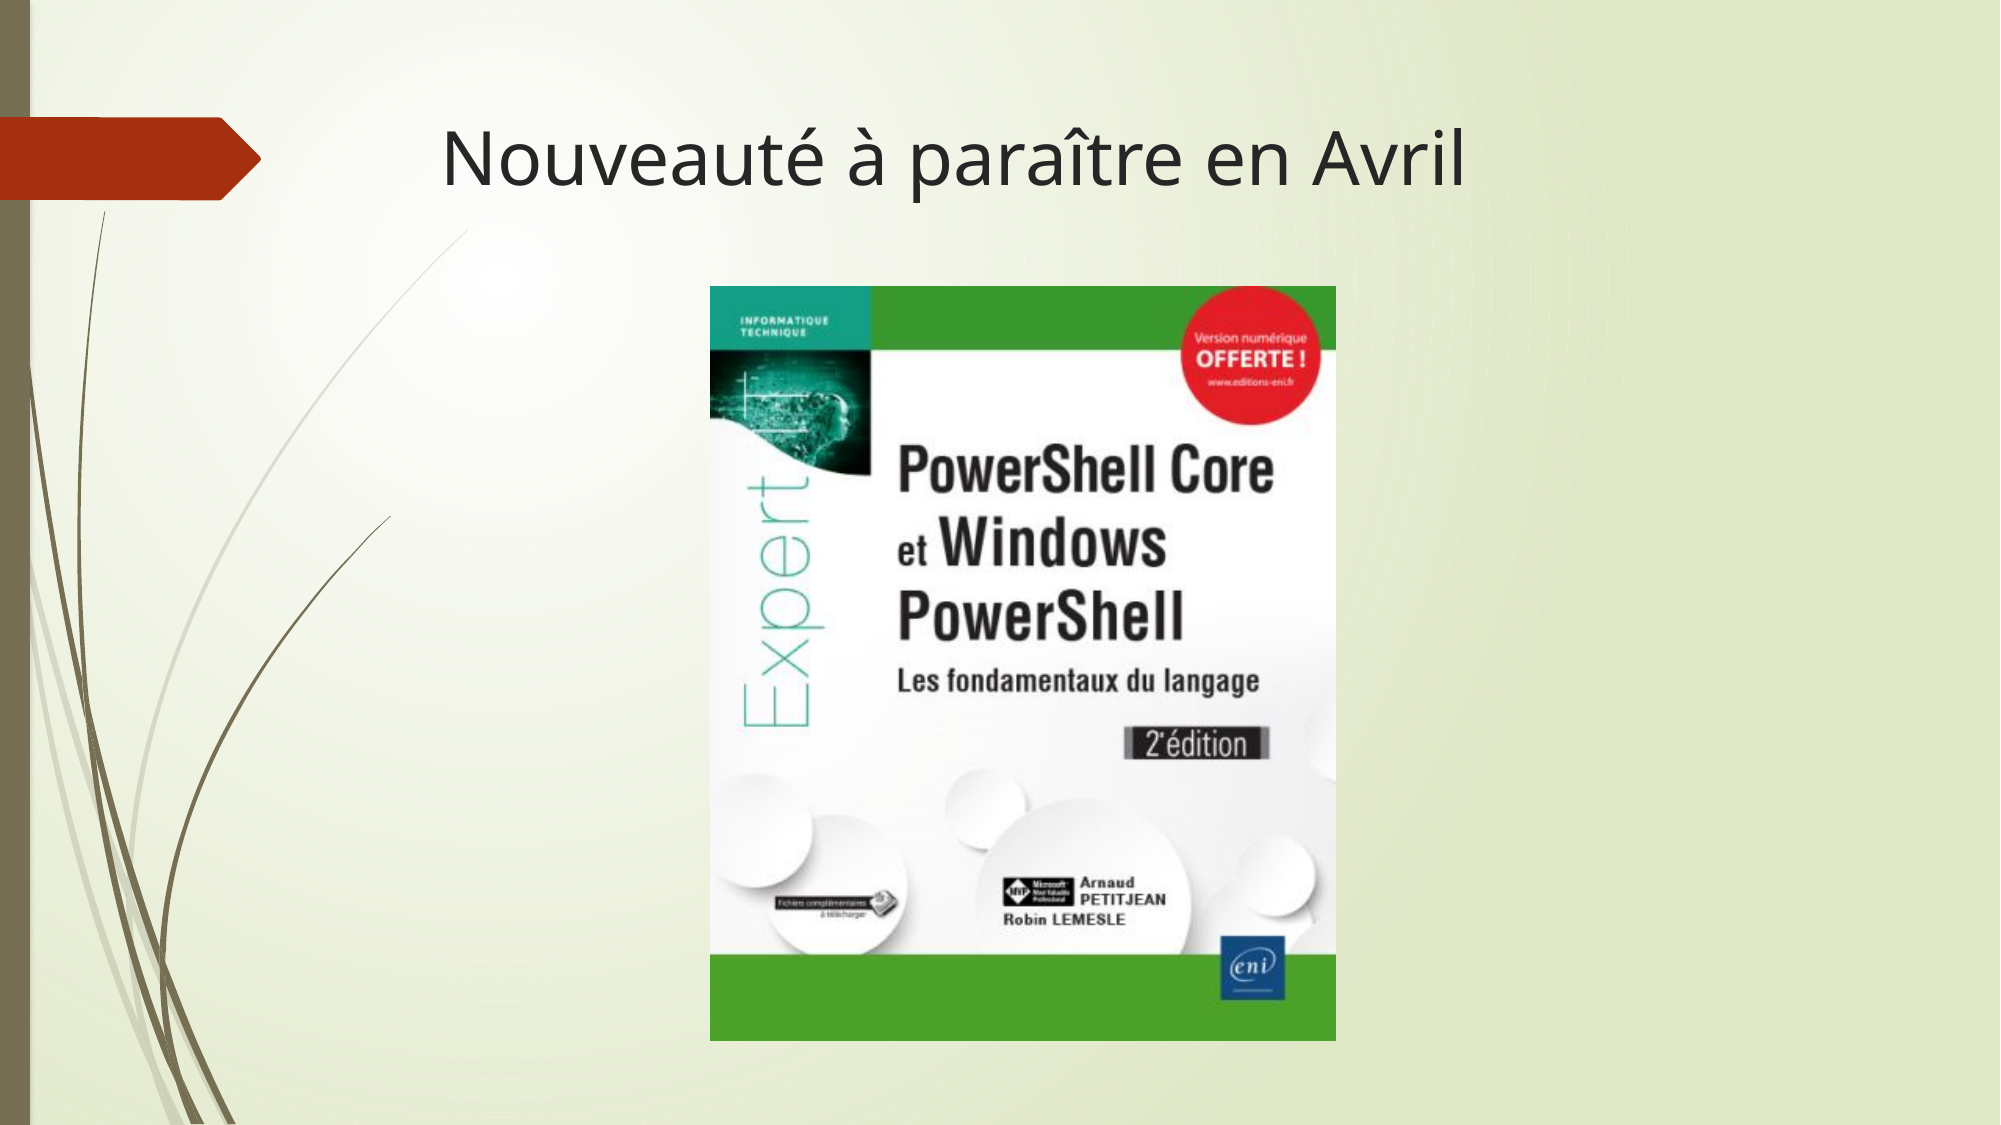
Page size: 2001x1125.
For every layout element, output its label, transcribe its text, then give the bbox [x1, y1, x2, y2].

title Nouveauté à paraître en Avril [425, 102, 1888, 313]
picture [709, 285, 1336, 1041]
